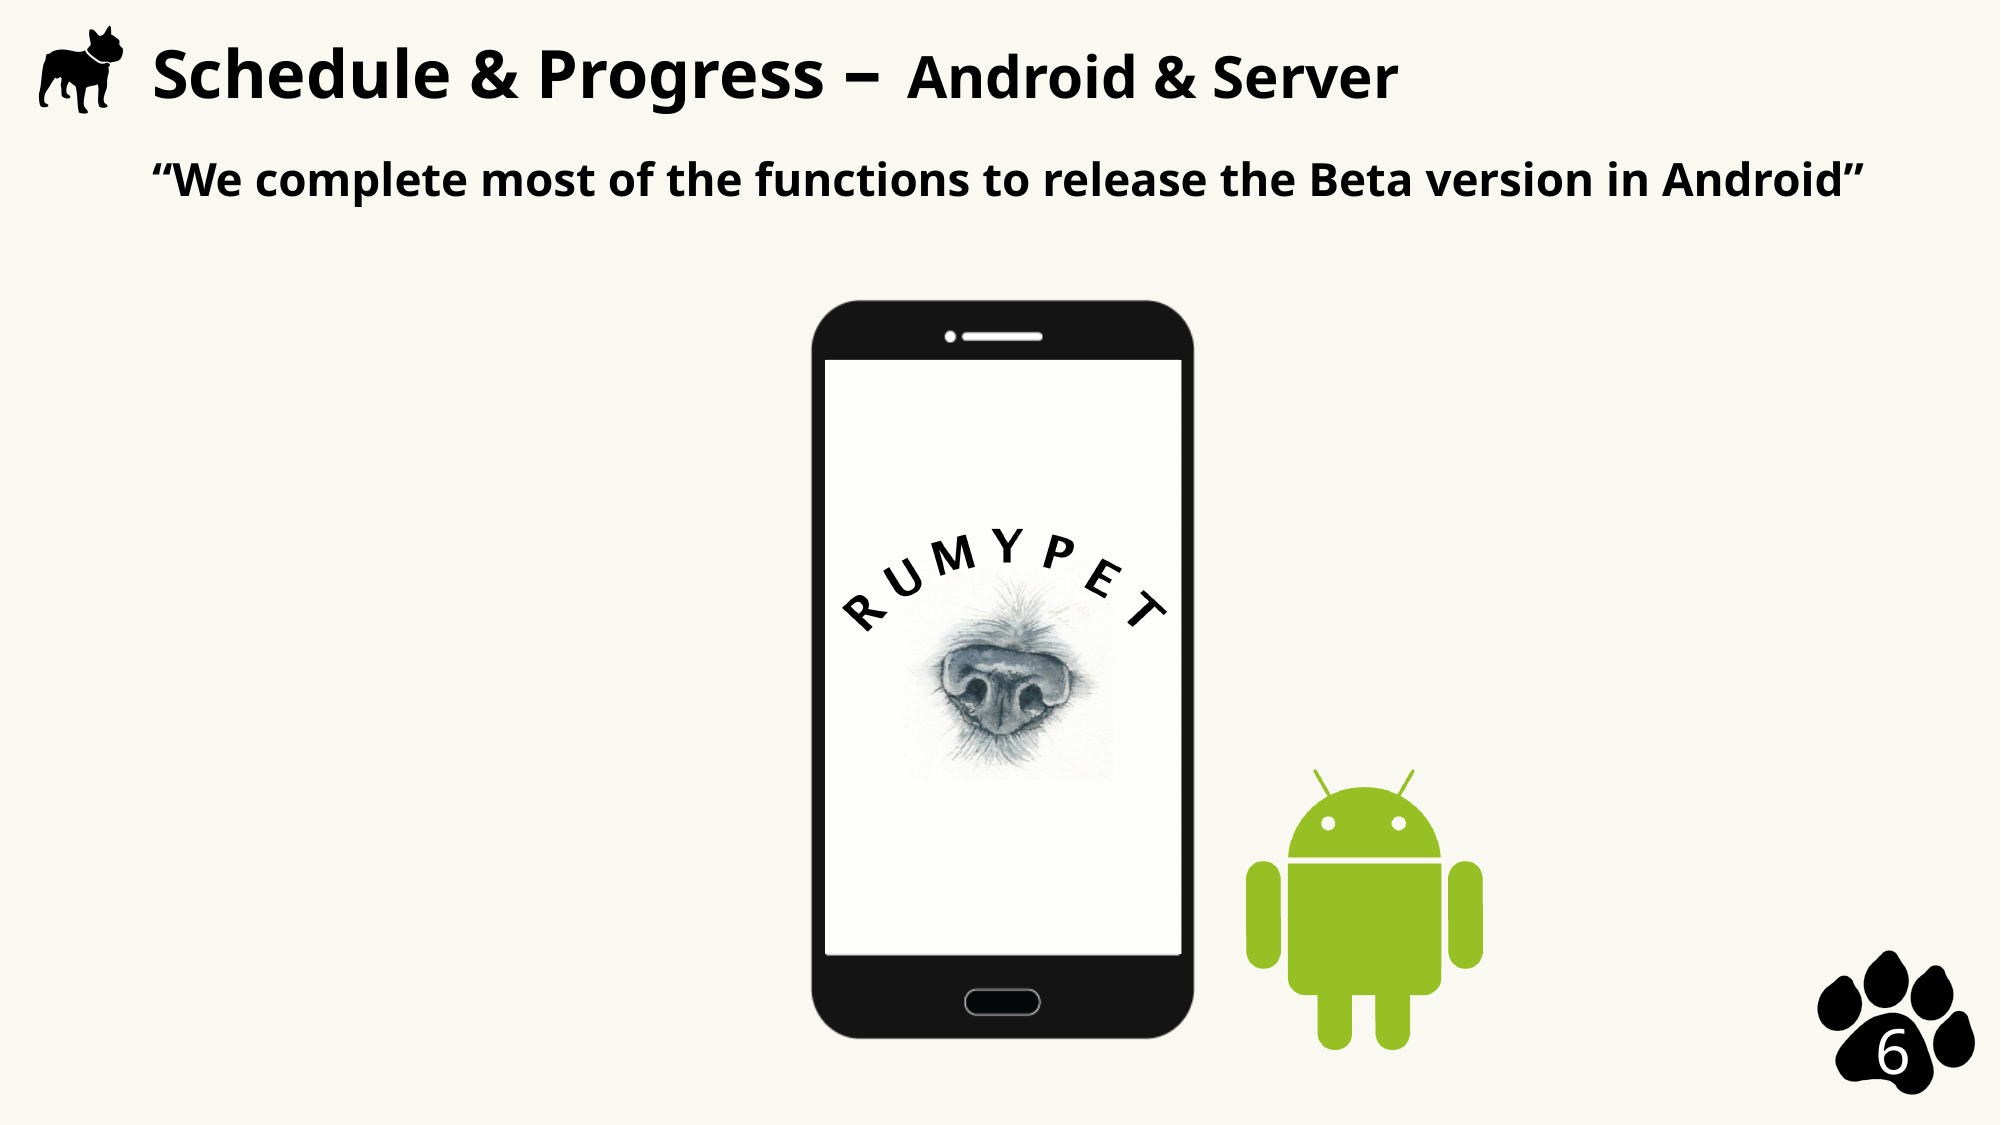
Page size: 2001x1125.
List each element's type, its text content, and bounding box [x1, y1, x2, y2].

picture [640, 297, 1505, 1050]
picture [25, 13, 138, 126]
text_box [1788, 922, 2000, 1125]
title Schedule & Progress – Android & Server [144, 0, 1616, 134]
text_box “We complete most of the functions to release the Beta version in Android” [144, 143, 1905, 214]
